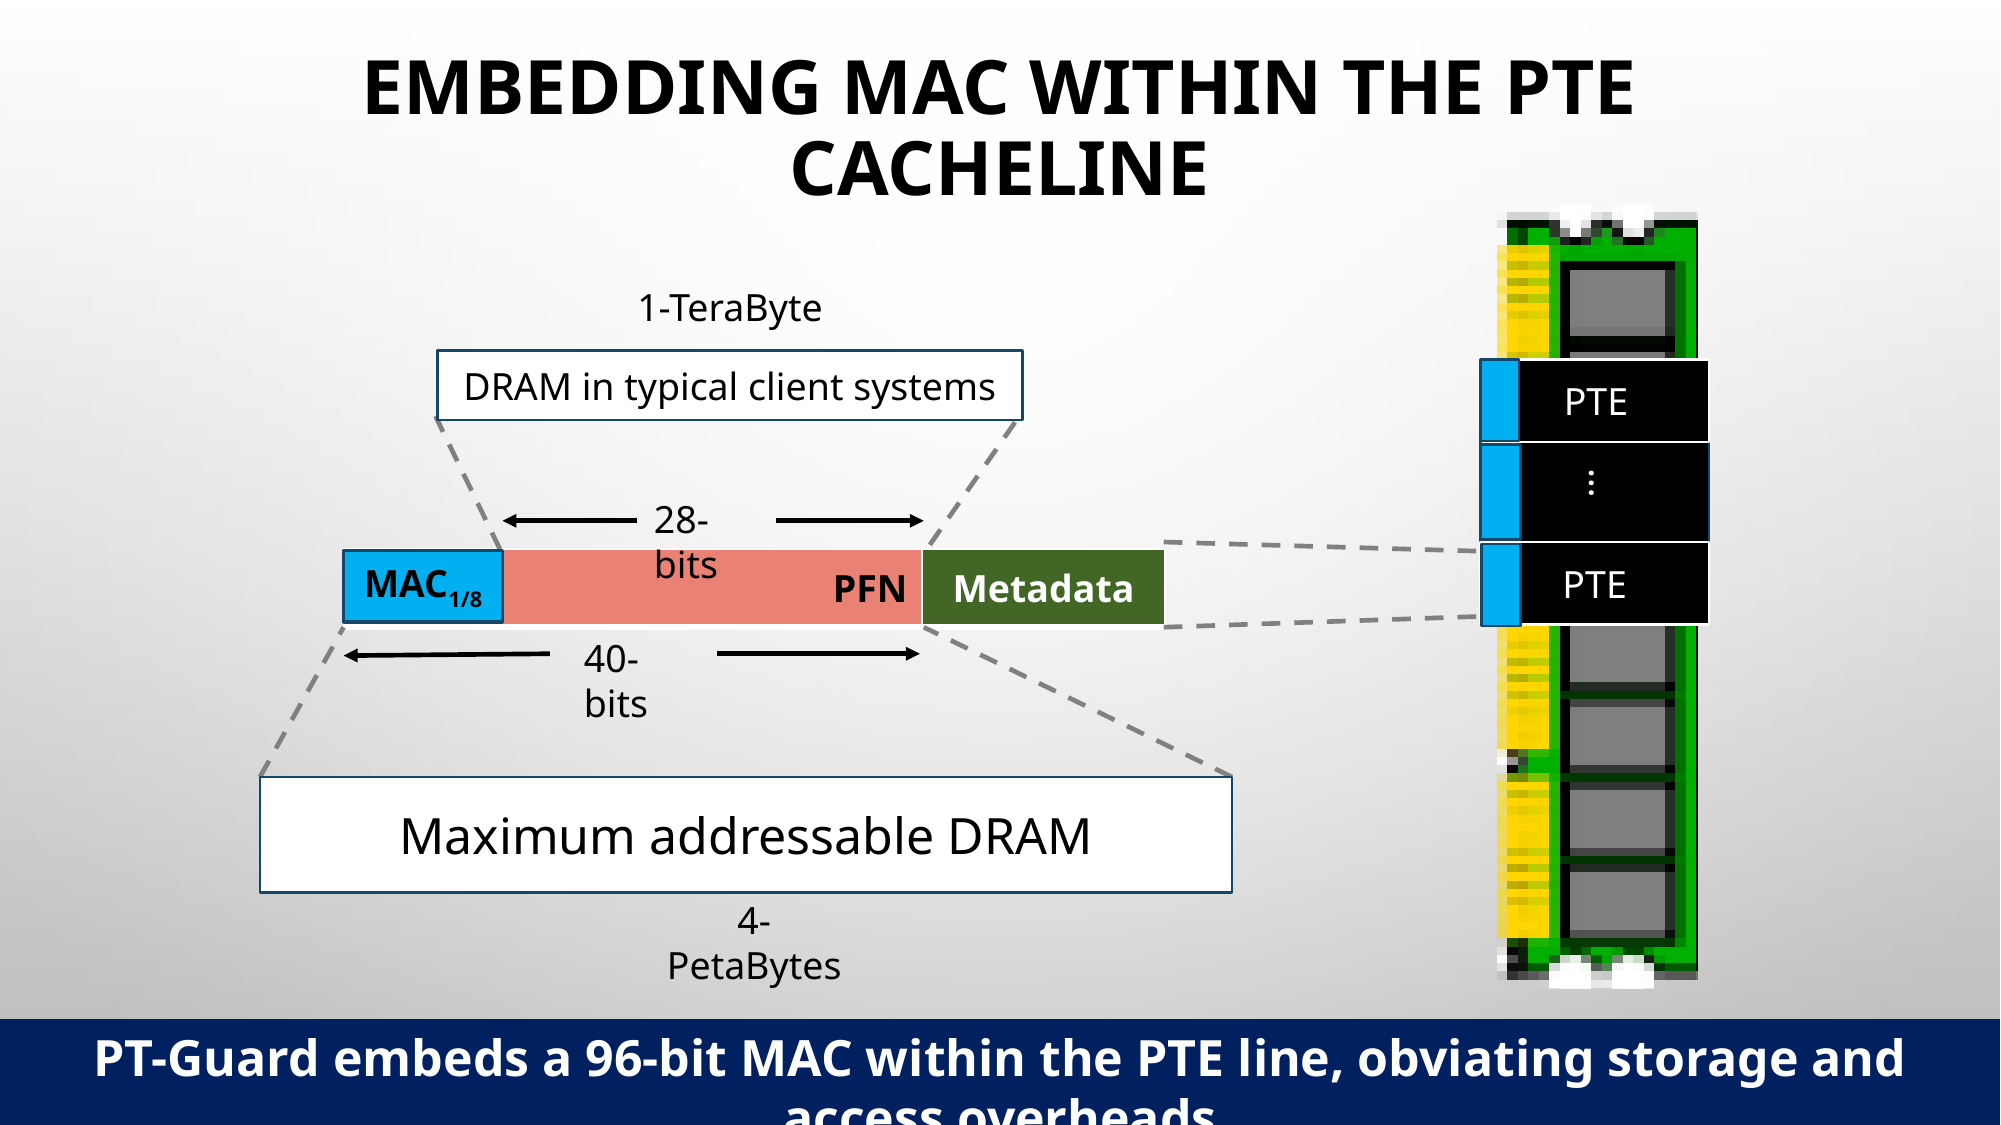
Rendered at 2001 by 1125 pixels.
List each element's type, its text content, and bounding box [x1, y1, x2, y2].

text_box DRAM in typical client systems [436, 349, 1024, 421]
text_box PTE [1702, 358, 1710, 443]
text_box 1-TeraByte [618, 276, 842, 337]
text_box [435, 415, 501, 550]
text_box 28-bits [639, 488, 776, 594]
table_header Metadata [923, 550, 1164, 624]
table_header PFN [504, 550, 921, 624]
text_box Maximum addressable DRAM [259, 776, 1233, 894]
picture [0, 0, 2000, 1019]
text_box [1480, 543, 1491, 627]
text_box 4-PetaBytes [642, 894, 866, 995]
text_box [1702, 443, 1710, 541]
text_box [259, 626, 344, 778]
text_box [1479, 358, 1491, 442]
text_box PTE [1702, 541, 1710, 626]
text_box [929, 411, 1023, 546]
text_box Embedding mac within the pte cacheline [149, 0, 1850, 262]
text_box 40-bits [569, 627, 706, 732]
text_box MAC1/8 [342, 549, 504, 623]
text_box [1479, 443, 1491, 541]
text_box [1163, 616, 1481, 628]
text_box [1163, 541, 1481, 552]
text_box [923, 626, 1233, 778]
text_box PT-Guard embeds a 96-bit MAC within the PTE line, obviating storage and access overheads [0, 1019, 2000, 1125]
